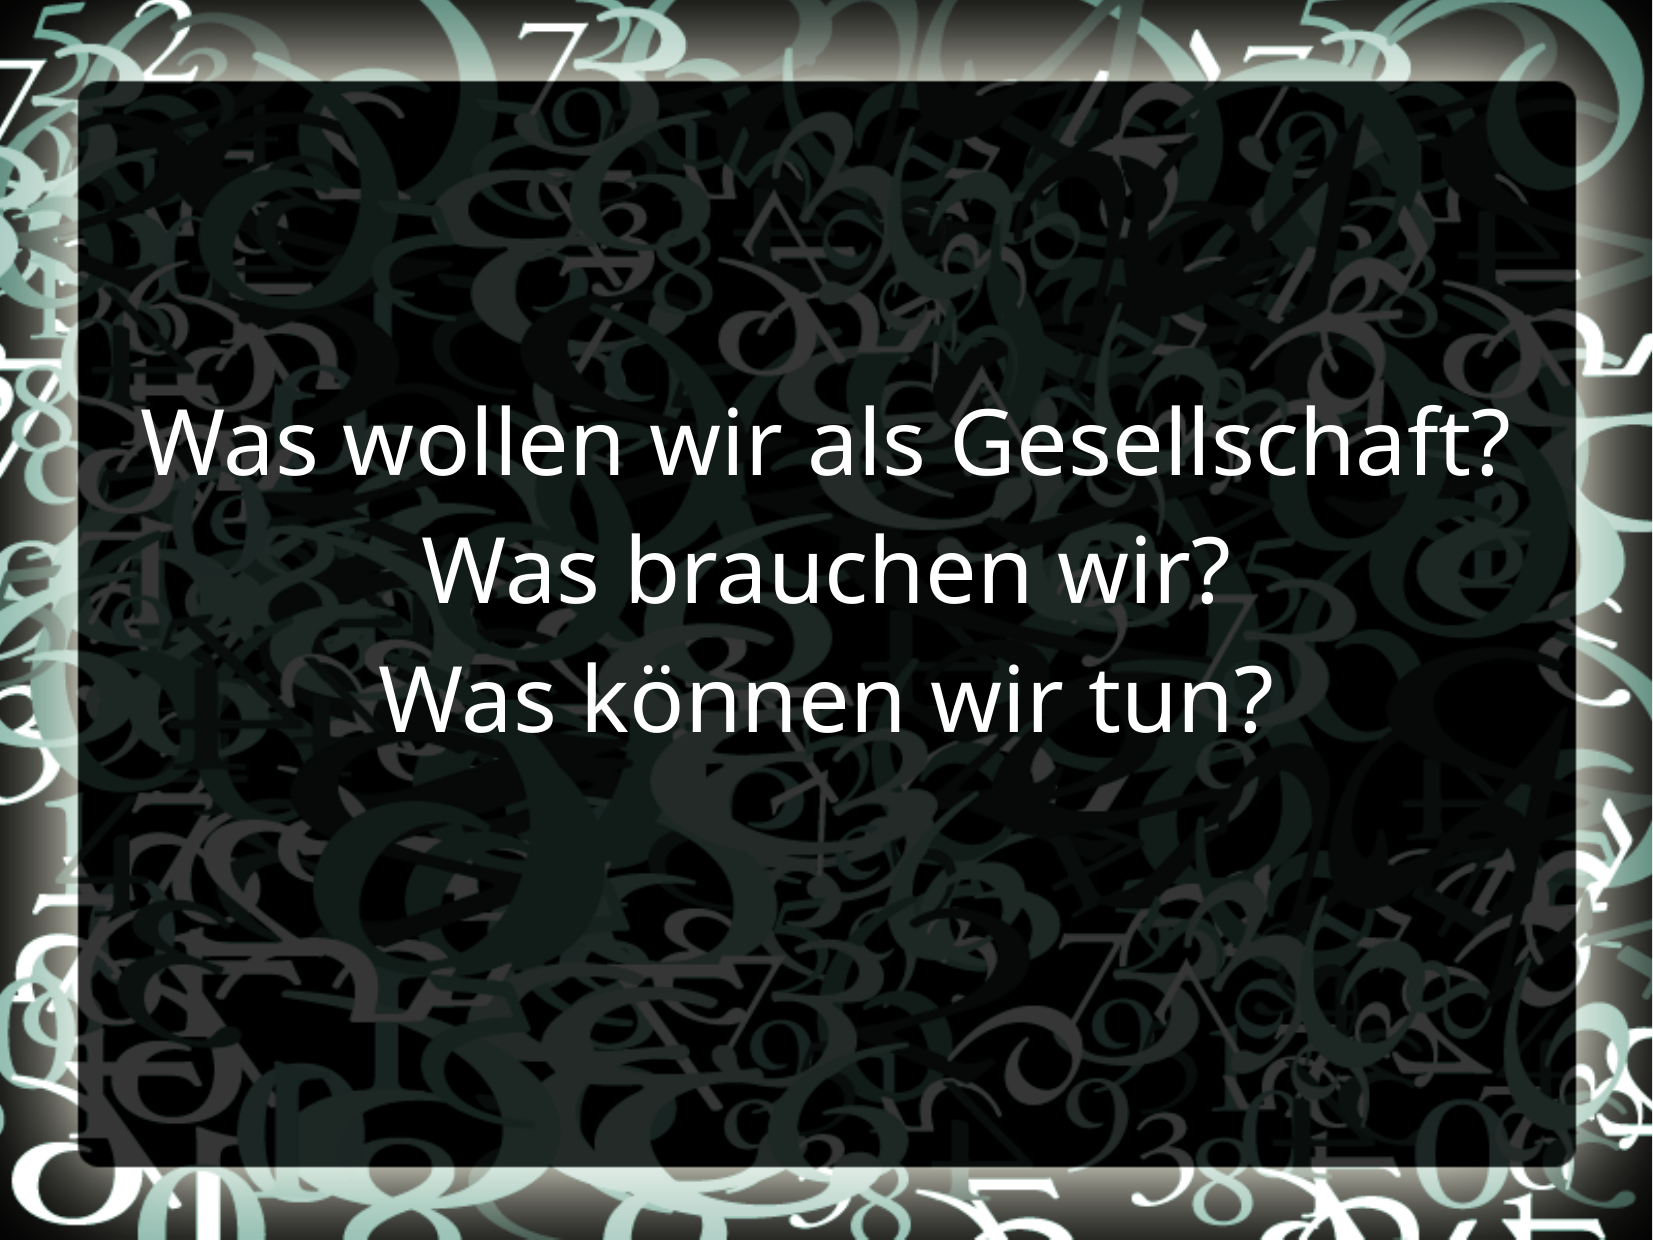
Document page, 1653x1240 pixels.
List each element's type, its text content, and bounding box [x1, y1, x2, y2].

picture [0, 0, 1653, 1240]
text_box Was wollen wir als Gesellschaft? Was brauchen wir? Was können wir tun? [82, 364, 1571, 751]
